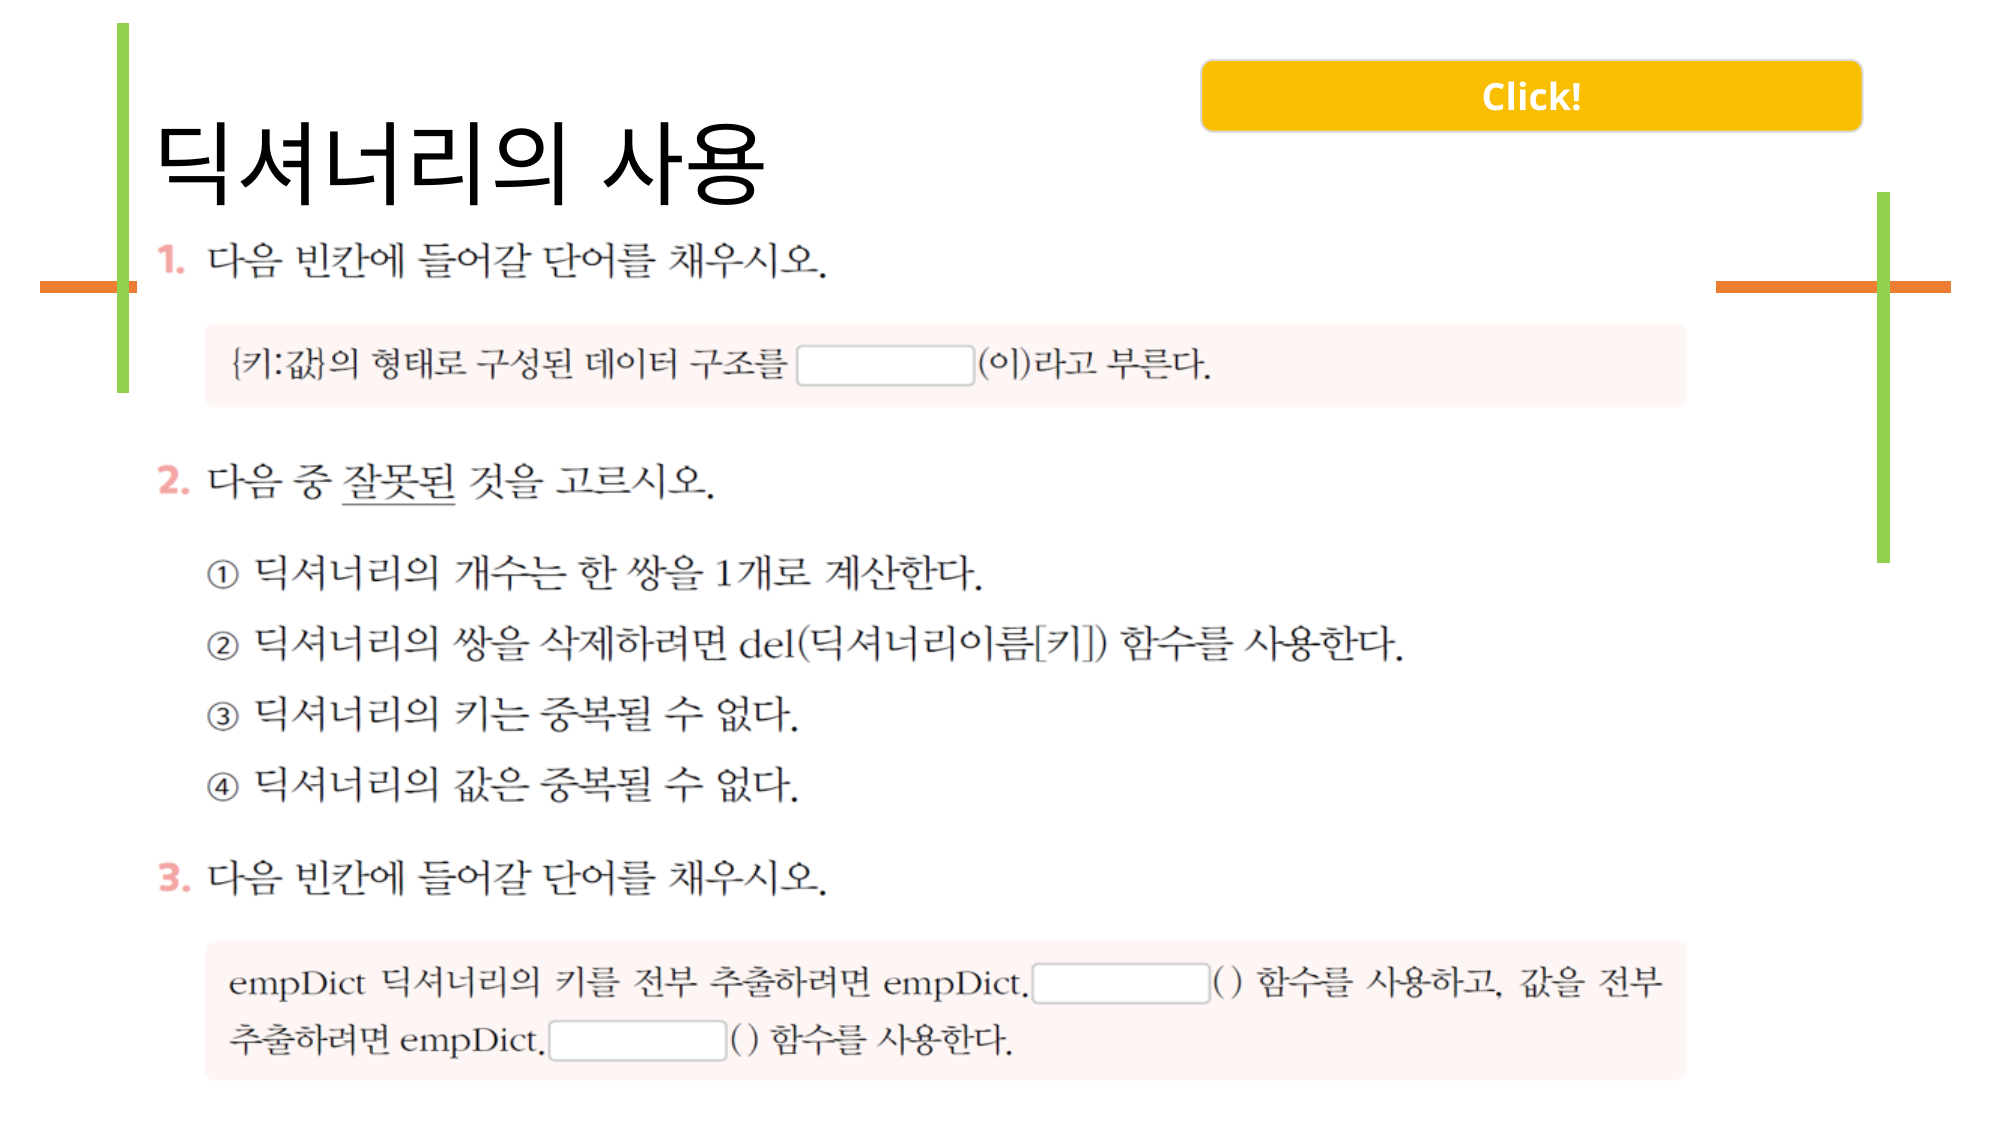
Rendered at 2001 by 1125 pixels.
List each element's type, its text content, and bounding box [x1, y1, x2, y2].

picture [1201, 56, 1874, 129]
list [137, 230, 1716, 1103]
text_box Click! [1203, 129, 1860, 133]
title 딕셔너리의 사용 [137, 59, 1863, 278]
